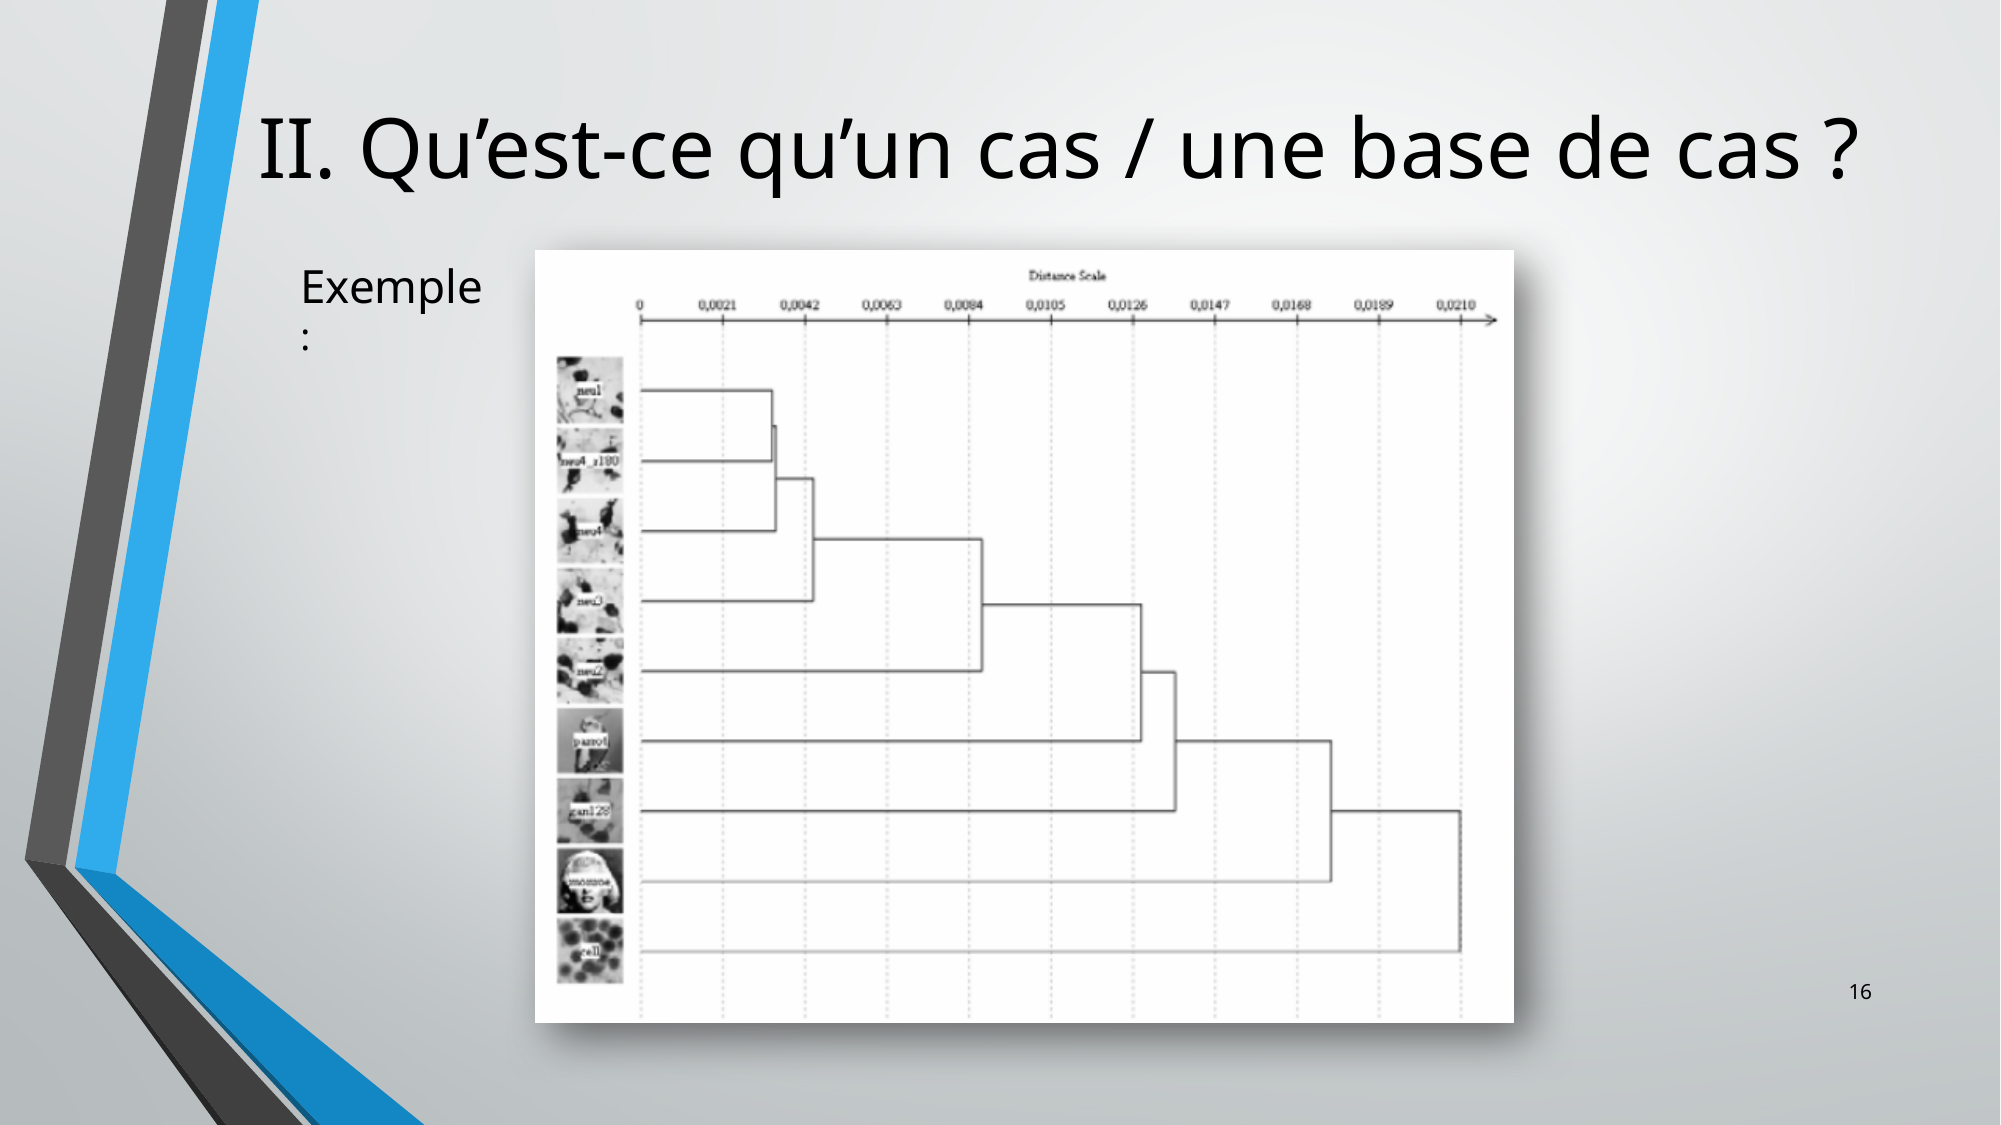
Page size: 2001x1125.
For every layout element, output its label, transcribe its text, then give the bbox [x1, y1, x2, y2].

picture [535, 250, 1515, 1023]
text_box Exemple : [285, 250, 517, 366]
title II. Qu’est-ce qu’un cas / une base de cas ? [243, 51, 1887, 339]
slide_number 16 [1796, 962, 1887, 1023]
